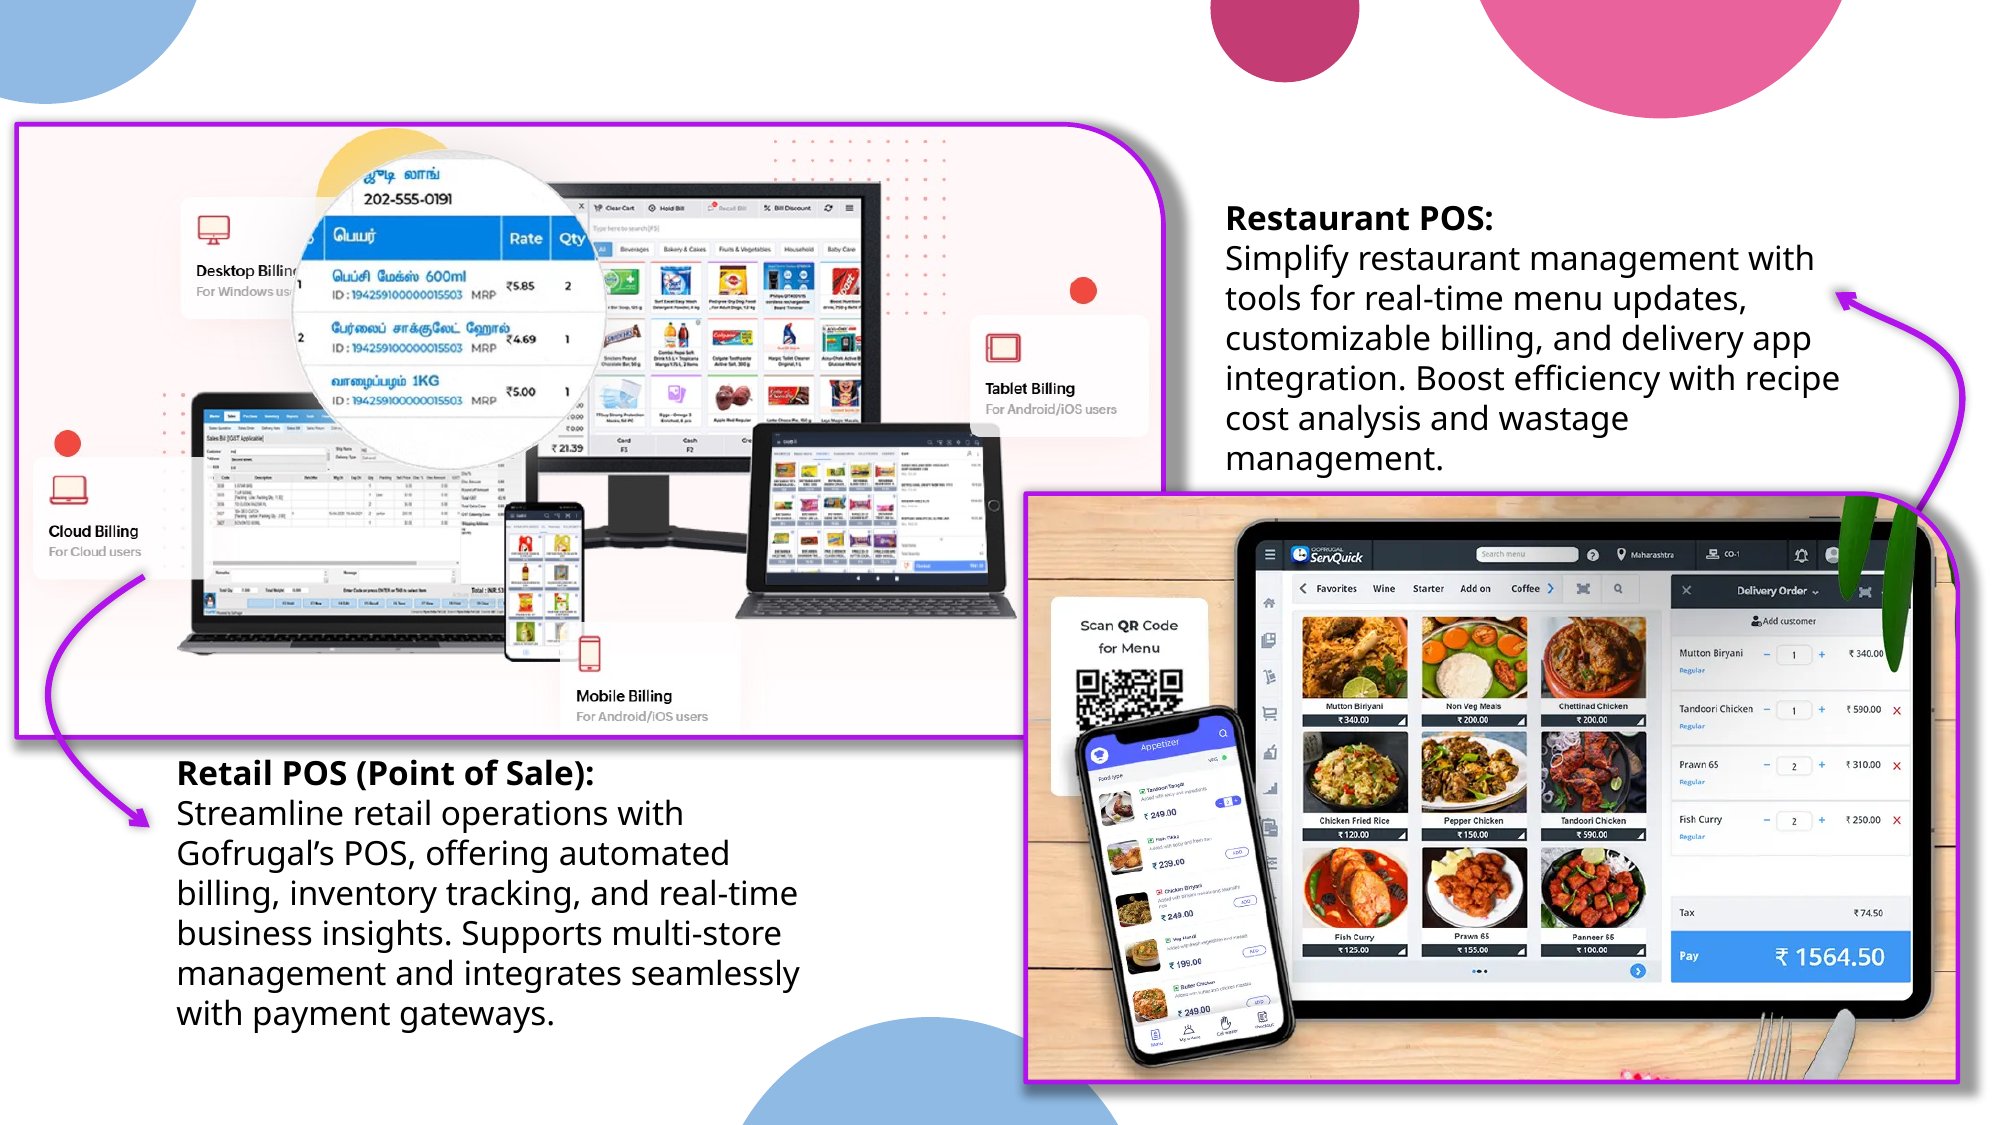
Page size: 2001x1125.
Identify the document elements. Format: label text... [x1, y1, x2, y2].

text_box Retail POS (Point of Sale): Streamline retail operations with Gofrugal’s POS, offering automated billing, inventory tracking, and real-time business insights. Supports multi-store management and integrates seamlessly with payment gateways. [161, 758, 835, 1040]
text_box Restaurant POS: Simplify restaurant management with tools for real-time menu updates, customizable billing, and delivery app integration. Boost efficiency with recipe cost analysis and wastage management. [1210, 190, 1859, 484]
text_box [0, 0, 198, 105]
text_box [60, 738, 183, 828]
text_box [1478, 0, 1843, 120]
text_box [1209, 0, 1361, 84]
text_box [741, 1016, 1120, 1125]
picture [16, 124, 1958, 1083]
text_box [1792, 275, 1962, 493]
